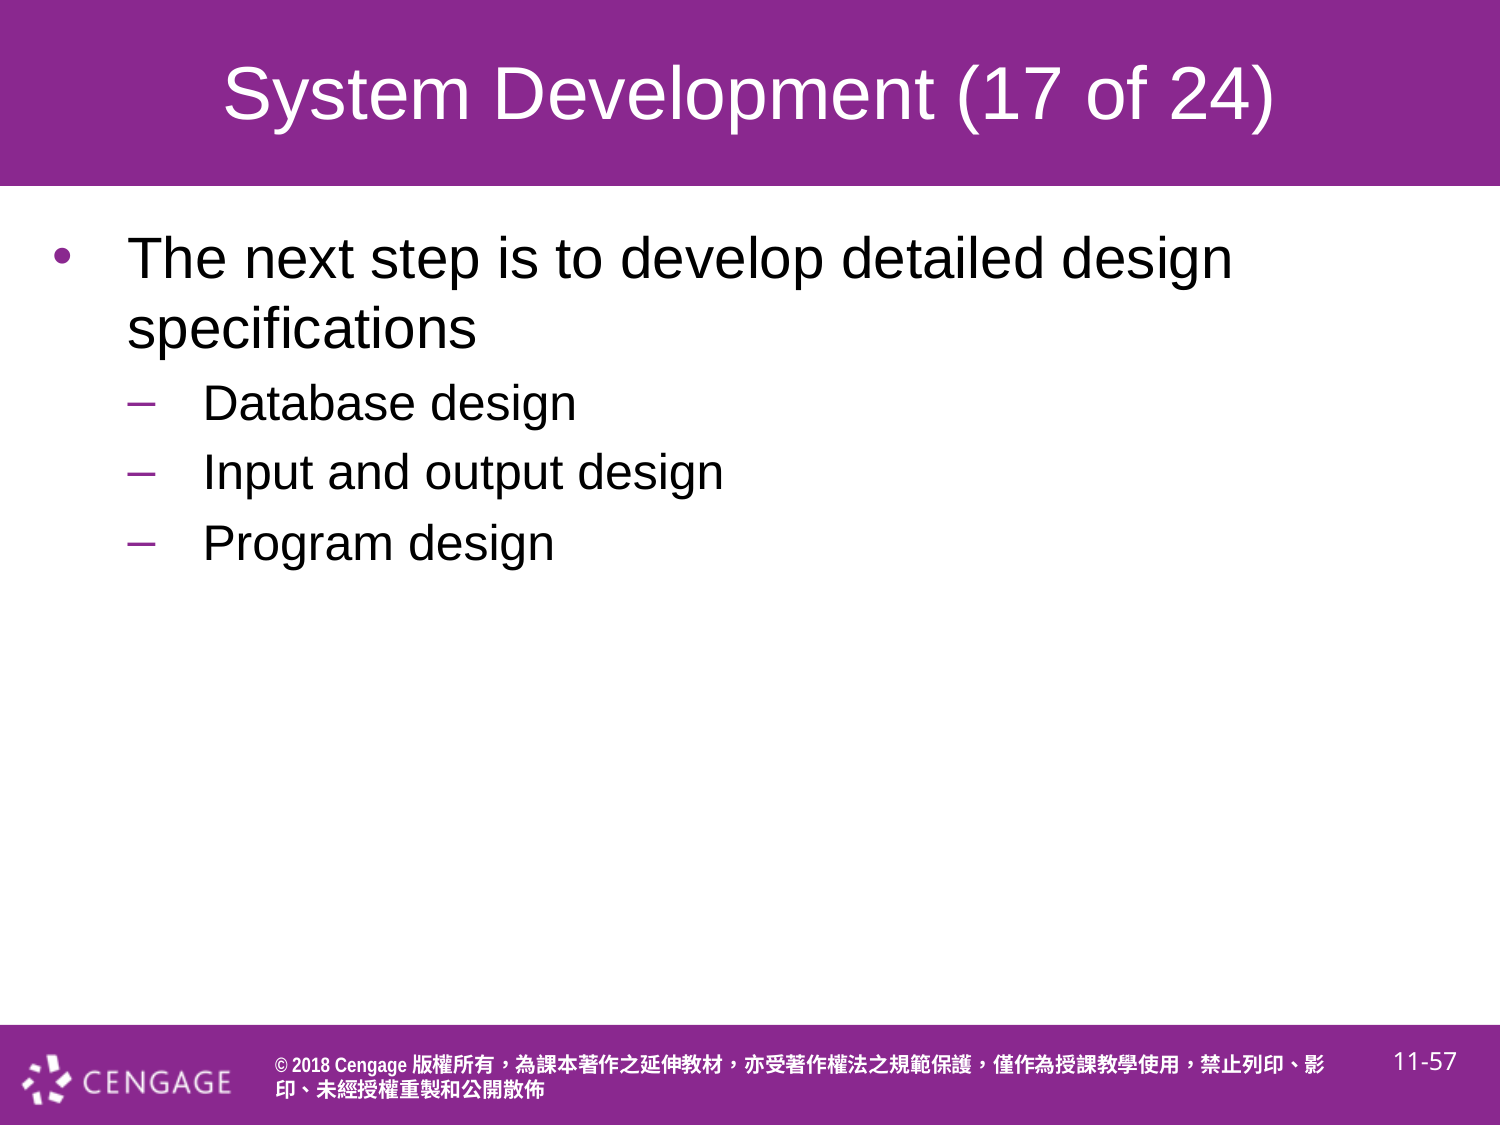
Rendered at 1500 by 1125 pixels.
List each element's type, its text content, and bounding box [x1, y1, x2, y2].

title System Development (17 of 24) [7, 4, 1493, 175]
picture [12, 1045, 236, 1113]
list The next step is to develop detailed design specifications Database design Input and output design Program design [37, 212, 1475, 1005]
